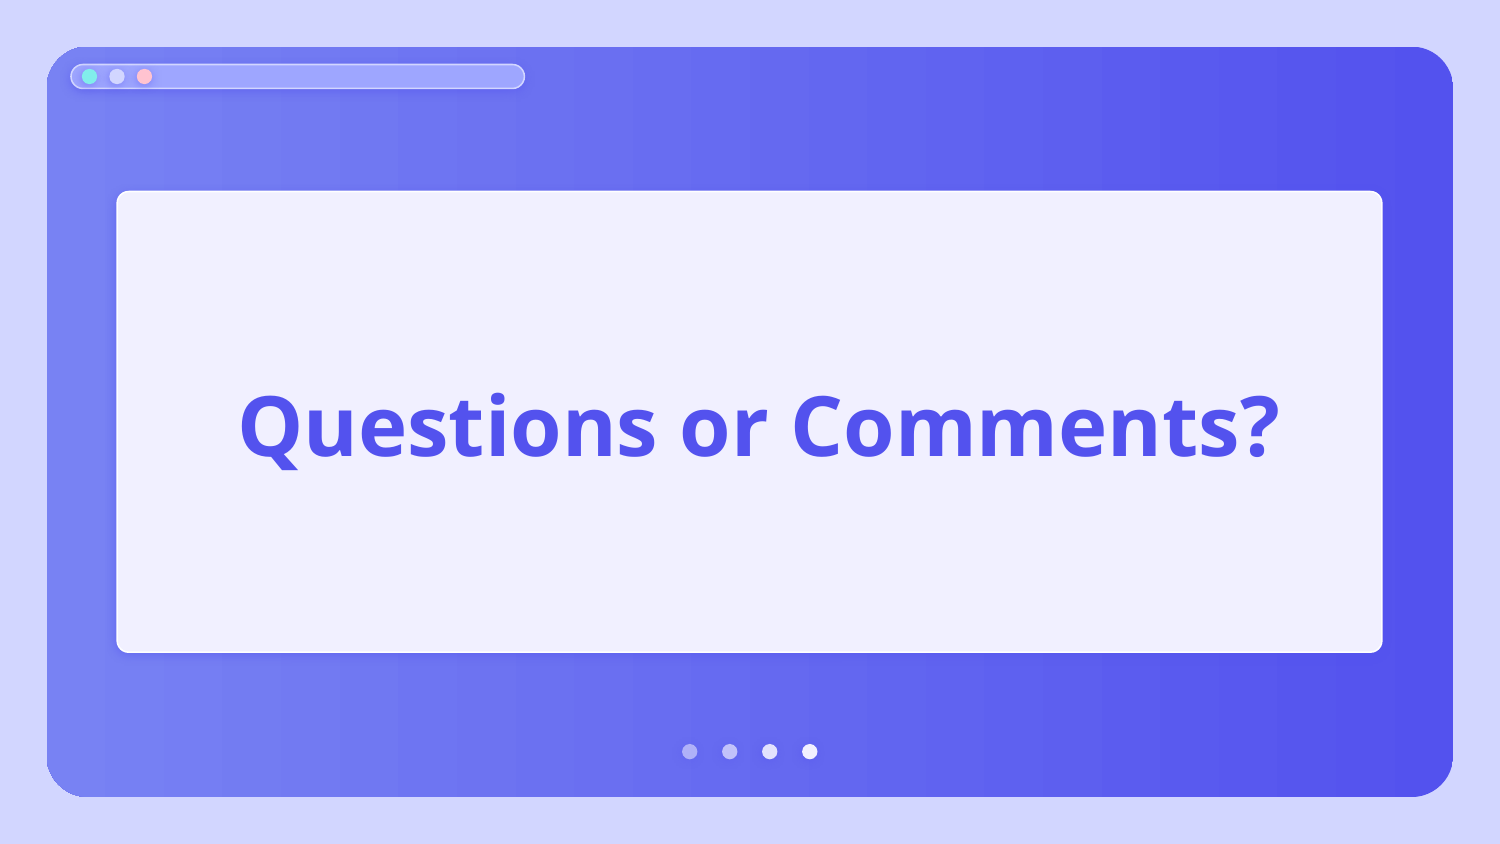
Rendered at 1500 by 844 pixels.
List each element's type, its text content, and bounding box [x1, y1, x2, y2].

title Questions or Comments? [164, 224, 1354, 640]
